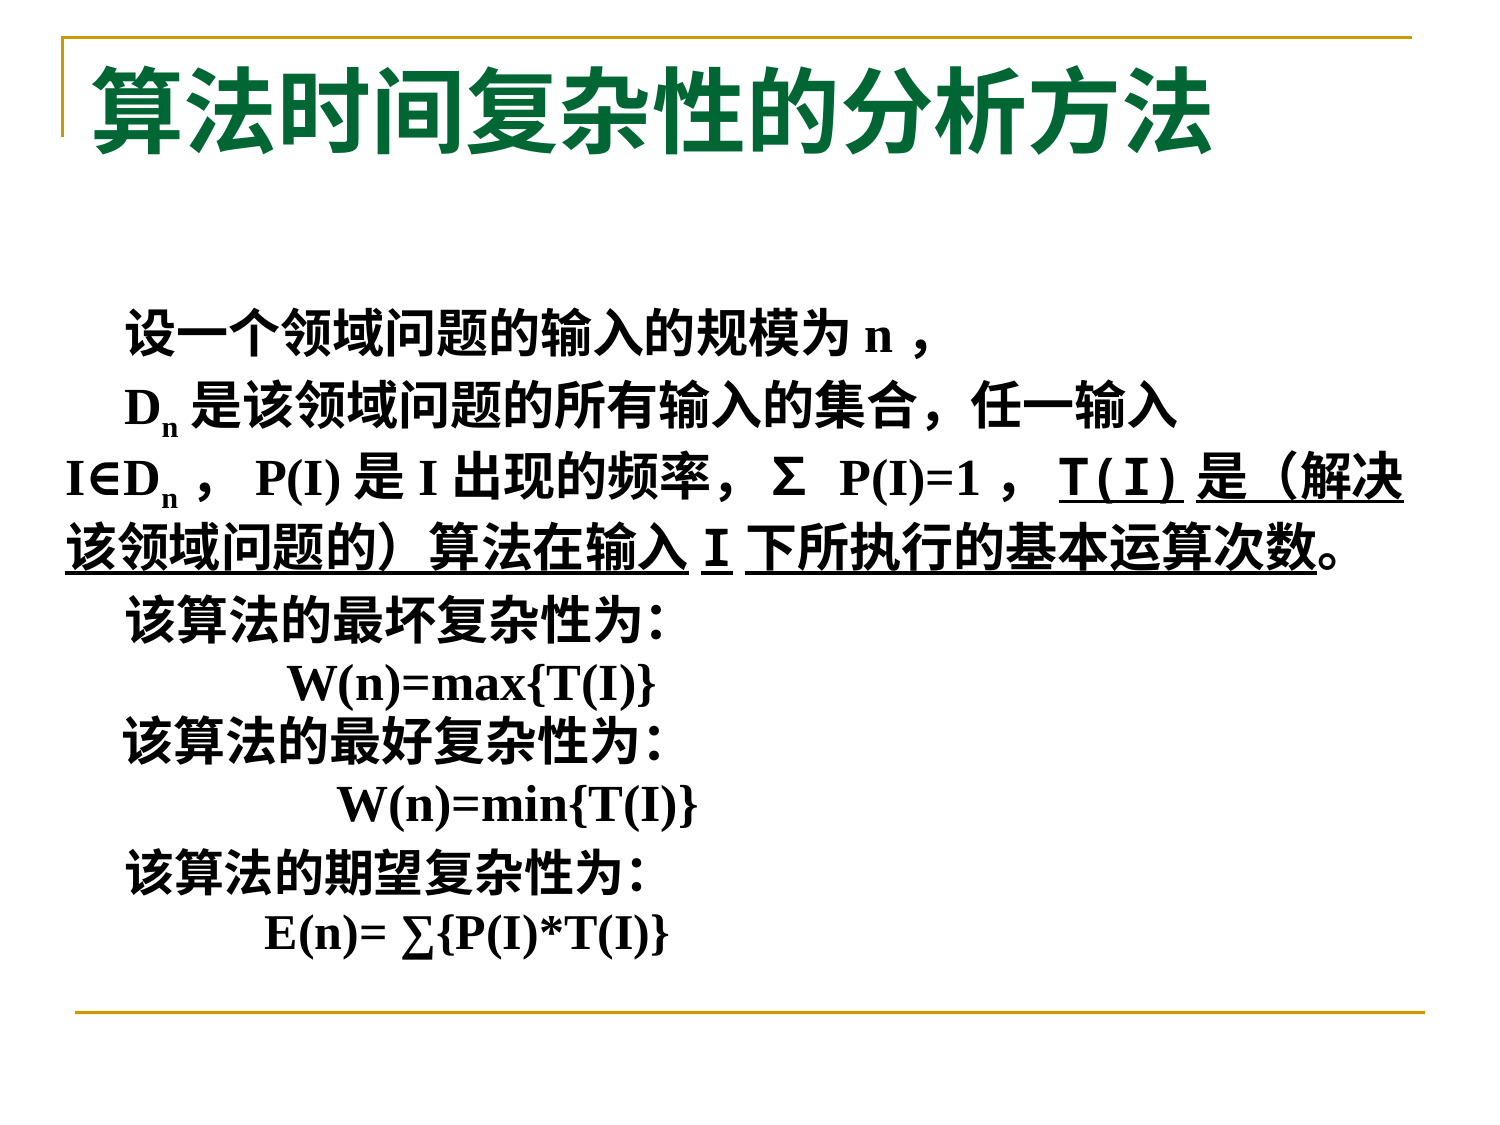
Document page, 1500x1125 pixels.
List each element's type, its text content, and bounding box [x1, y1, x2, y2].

title 算法时间复杂性的分析方法 [75, 45, 1425, 233]
list 设一个领域问题的输入的规模为n， Dn是该领域问题的所有输入的集合，任一输入 I∈Dn，P(I)是I出现的频率，∑ P(I)=1，T(I)是（解决该领域问题的）算法在输入I下所执行的基本运算次数。 该算法的最坏复杂性为： W(n)=max{T(I)} 该算法的最好复杂性为： W(n)=min{T(I)} 该算法的期望复杂性为： E(n)= ∑{P(I)*T(I)} [50, 304, 1451, 1035]
